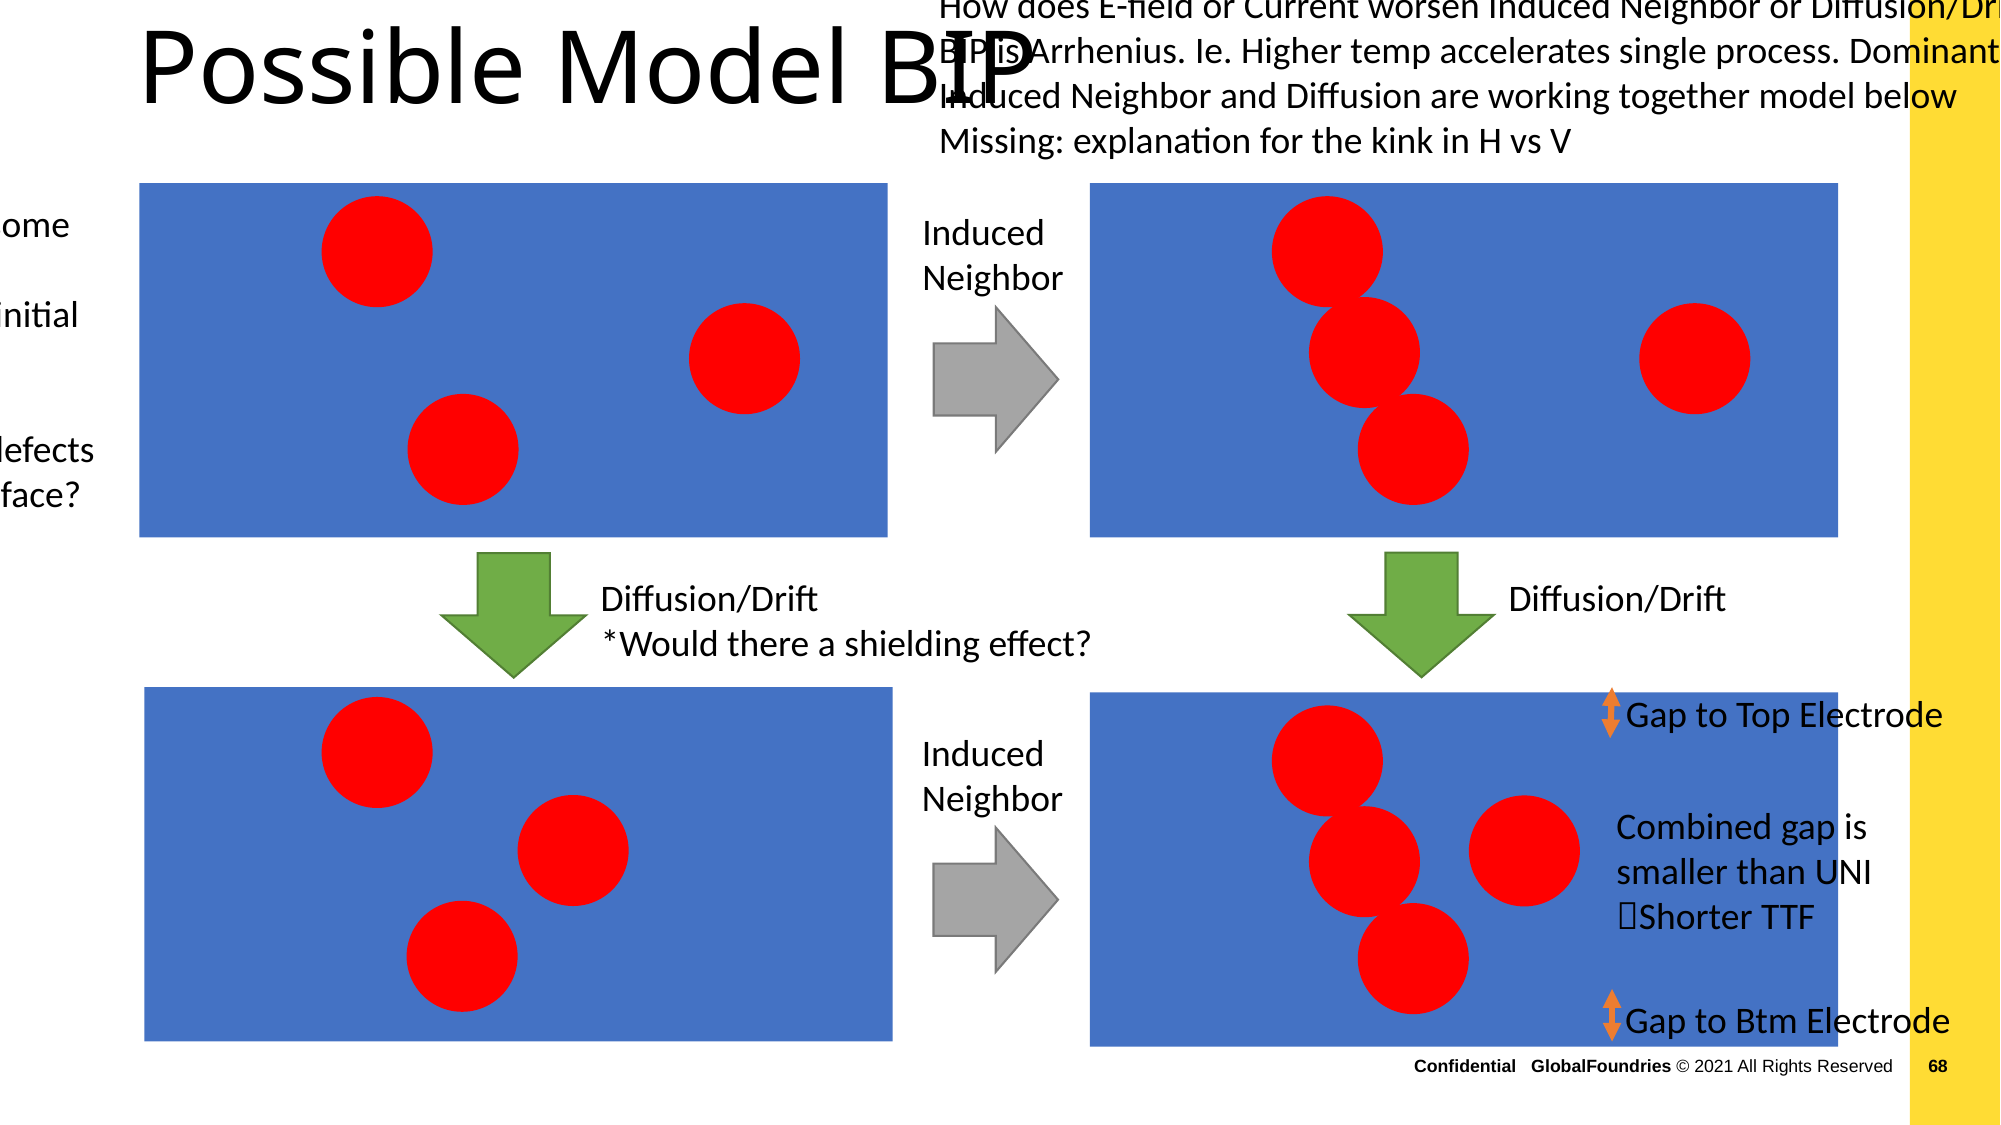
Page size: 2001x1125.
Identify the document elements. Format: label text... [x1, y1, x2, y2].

text_box [1307, 805, 1422, 919]
text_box [320, 695, 434, 810]
text_box [1467, 794, 1581, 908]
text_box [1356, 392, 1470, 506]
text_box Gap to Top Electrode [1611, 682, 2000, 743]
text_box Initial state has some defects Are most of the initial defects at the interface? Do most of the defects form at the interface? [0, 193, 127, 523]
text_box [1270, 195, 1384, 309]
text_box [932, 306, 1060, 455]
title Possible Model BIP [136, 0, 924, 125]
text_box [1346, 551, 1497, 679]
text_box [1089, 691, 1839, 1048]
text_box [405, 899, 519, 1013]
text_box How does E-field or Current worsen Induced Neighbor or Diffusion/Drift? BIP is Arrhenius. Ie. Higher temp accelerates single process. Dominant single process. Induced Neighbor and Diffusion are working together model below Missing: explanation for the kink in H vs V [924, 0, 2000, 169]
text_box [406, 392, 520, 506]
text_box [932, 826, 1060, 975]
text_box Combined gap is smaller than UNI Shorter TTF [1601, 795, 1923, 945]
text_box [516, 793, 630, 908]
text_box [1356, 902, 1470, 1016]
text_box [687, 302, 802, 416]
text_box Induced Neighbor [907, 721, 1090, 826]
text_box [1638, 302, 1752, 416]
text_box Induced Neighbor [907, 200, 1090, 306]
text_box Diffusion/Drift *Would there a shielding effect? [585, 566, 1153, 672]
text_box [1270, 704, 1384, 818]
text_box Gap to Btm Electrode [1610, 988, 2000, 1049]
text_box [1089, 182, 1839, 538]
text_box [1307, 296, 1422, 410]
text_box [438, 552, 589, 679]
text_box [138, 182, 889, 538]
text_box Diffusion/Drift [1493, 566, 1780, 626]
text_box [143, 686, 894, 1042]
text_box [320, 195, 434, 309]
